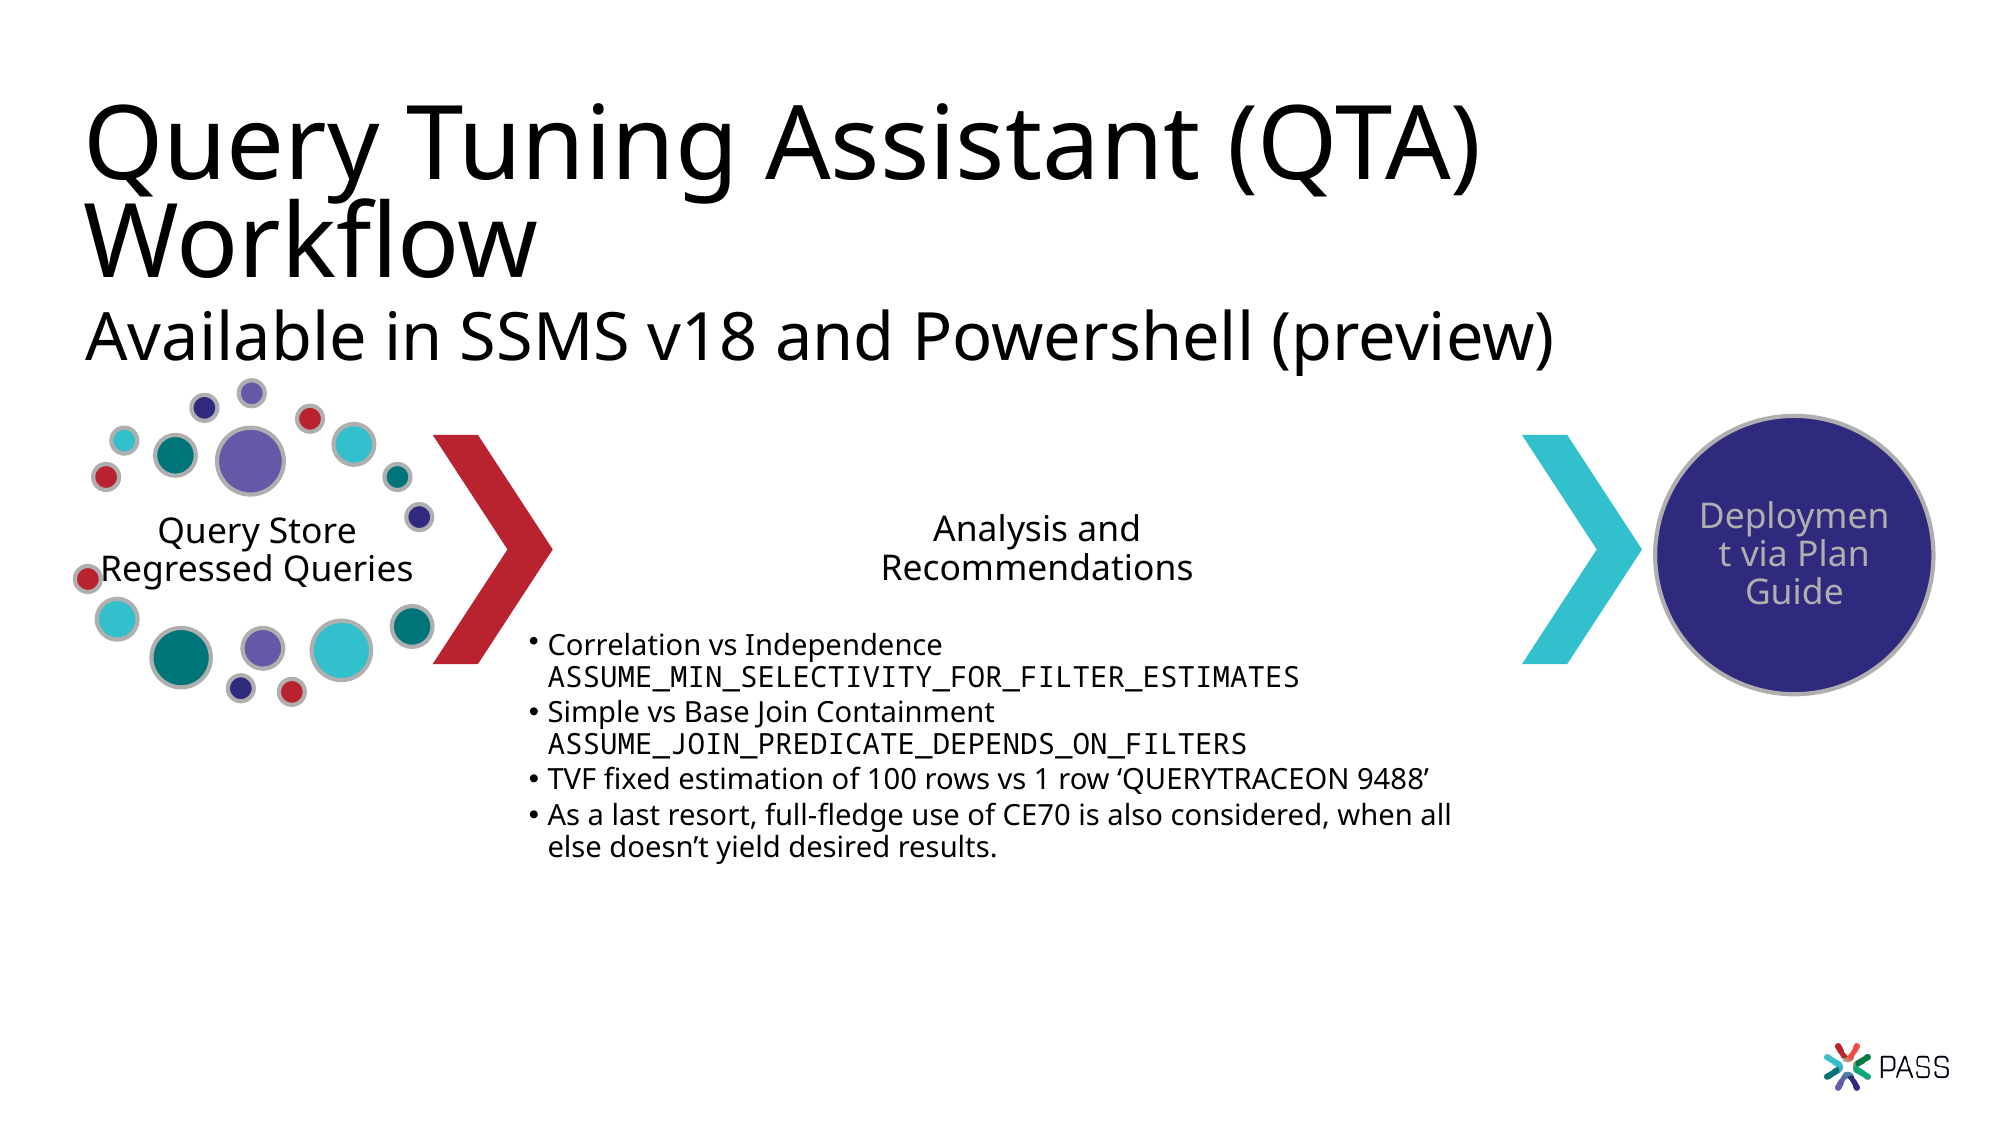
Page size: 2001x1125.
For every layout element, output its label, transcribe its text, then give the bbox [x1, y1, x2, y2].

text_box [70, 223, 1952, 1115]
title Query Tuning Assistant (QTA) Workflow [68, 95, 1913, 225]
